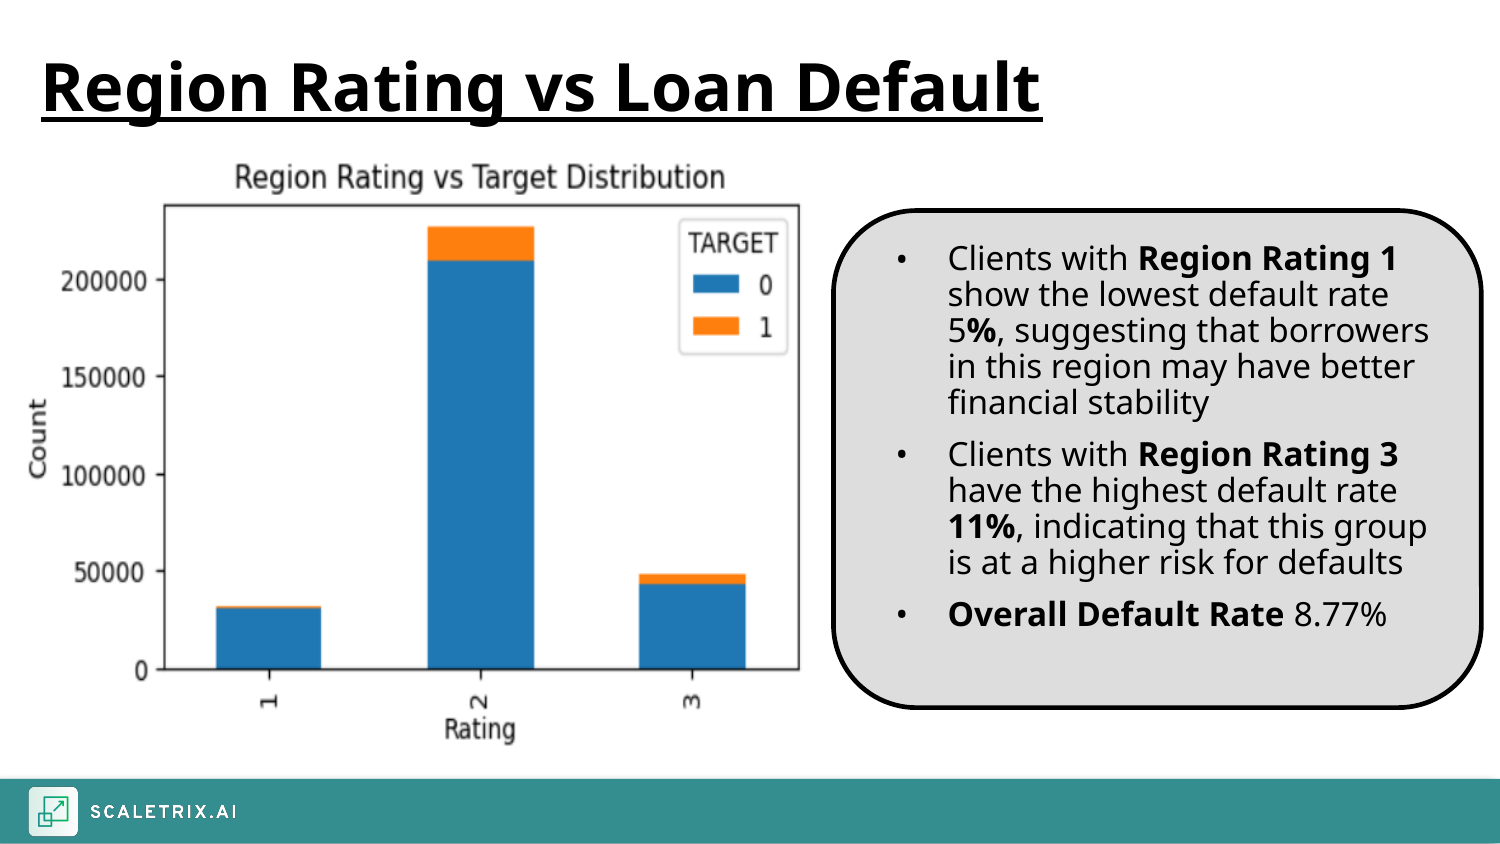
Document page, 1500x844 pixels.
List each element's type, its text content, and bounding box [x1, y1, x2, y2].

title Region Rating vs Loan Default [25, 0, 1340, 140]
picture [0, 783, 266, 844]
picture [0, 140, 813, 778]
text_box Clients with Region Rating 1 show the lowest default rate 5%, suggesting that borrowers in this region may have better financial stability Clients with Region Rating 3 have the highest default rate 11%, indicating that this group is at a higher risk for defaults Overall Default Rate 8.77% [833, 210, 1482, 708]
